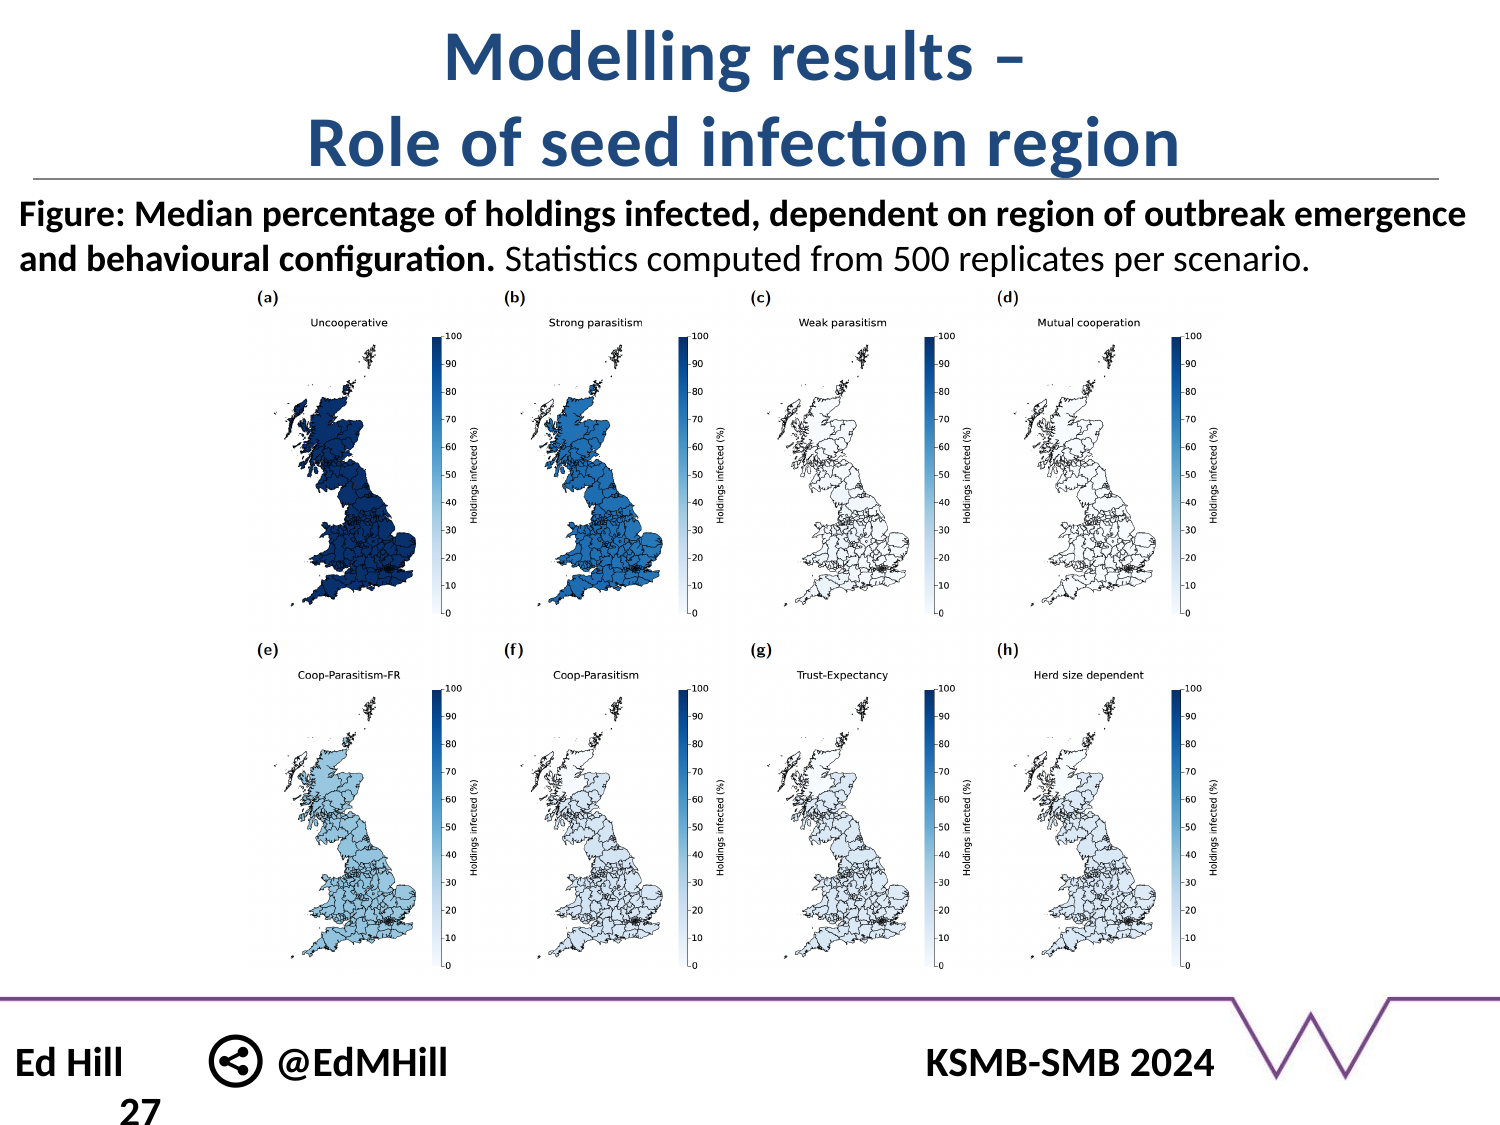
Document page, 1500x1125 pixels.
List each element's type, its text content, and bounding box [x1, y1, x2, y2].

text_box Modelling results – Role of seed infection region [0, 1, 1500, 189]
text_box Figure: Median percentage of holdings infected, dependent on region of outbreak emergence and behavioural configuration. Statistics computed from 500 replicates per scenario. [4, 181, 1500, 287]
picture [0, 977, 1500, 1027]
picture [0, 1095, 1500, 1125]
picture [246, 289, 1225, 975]
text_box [0, 1027, 1500, 1095]
